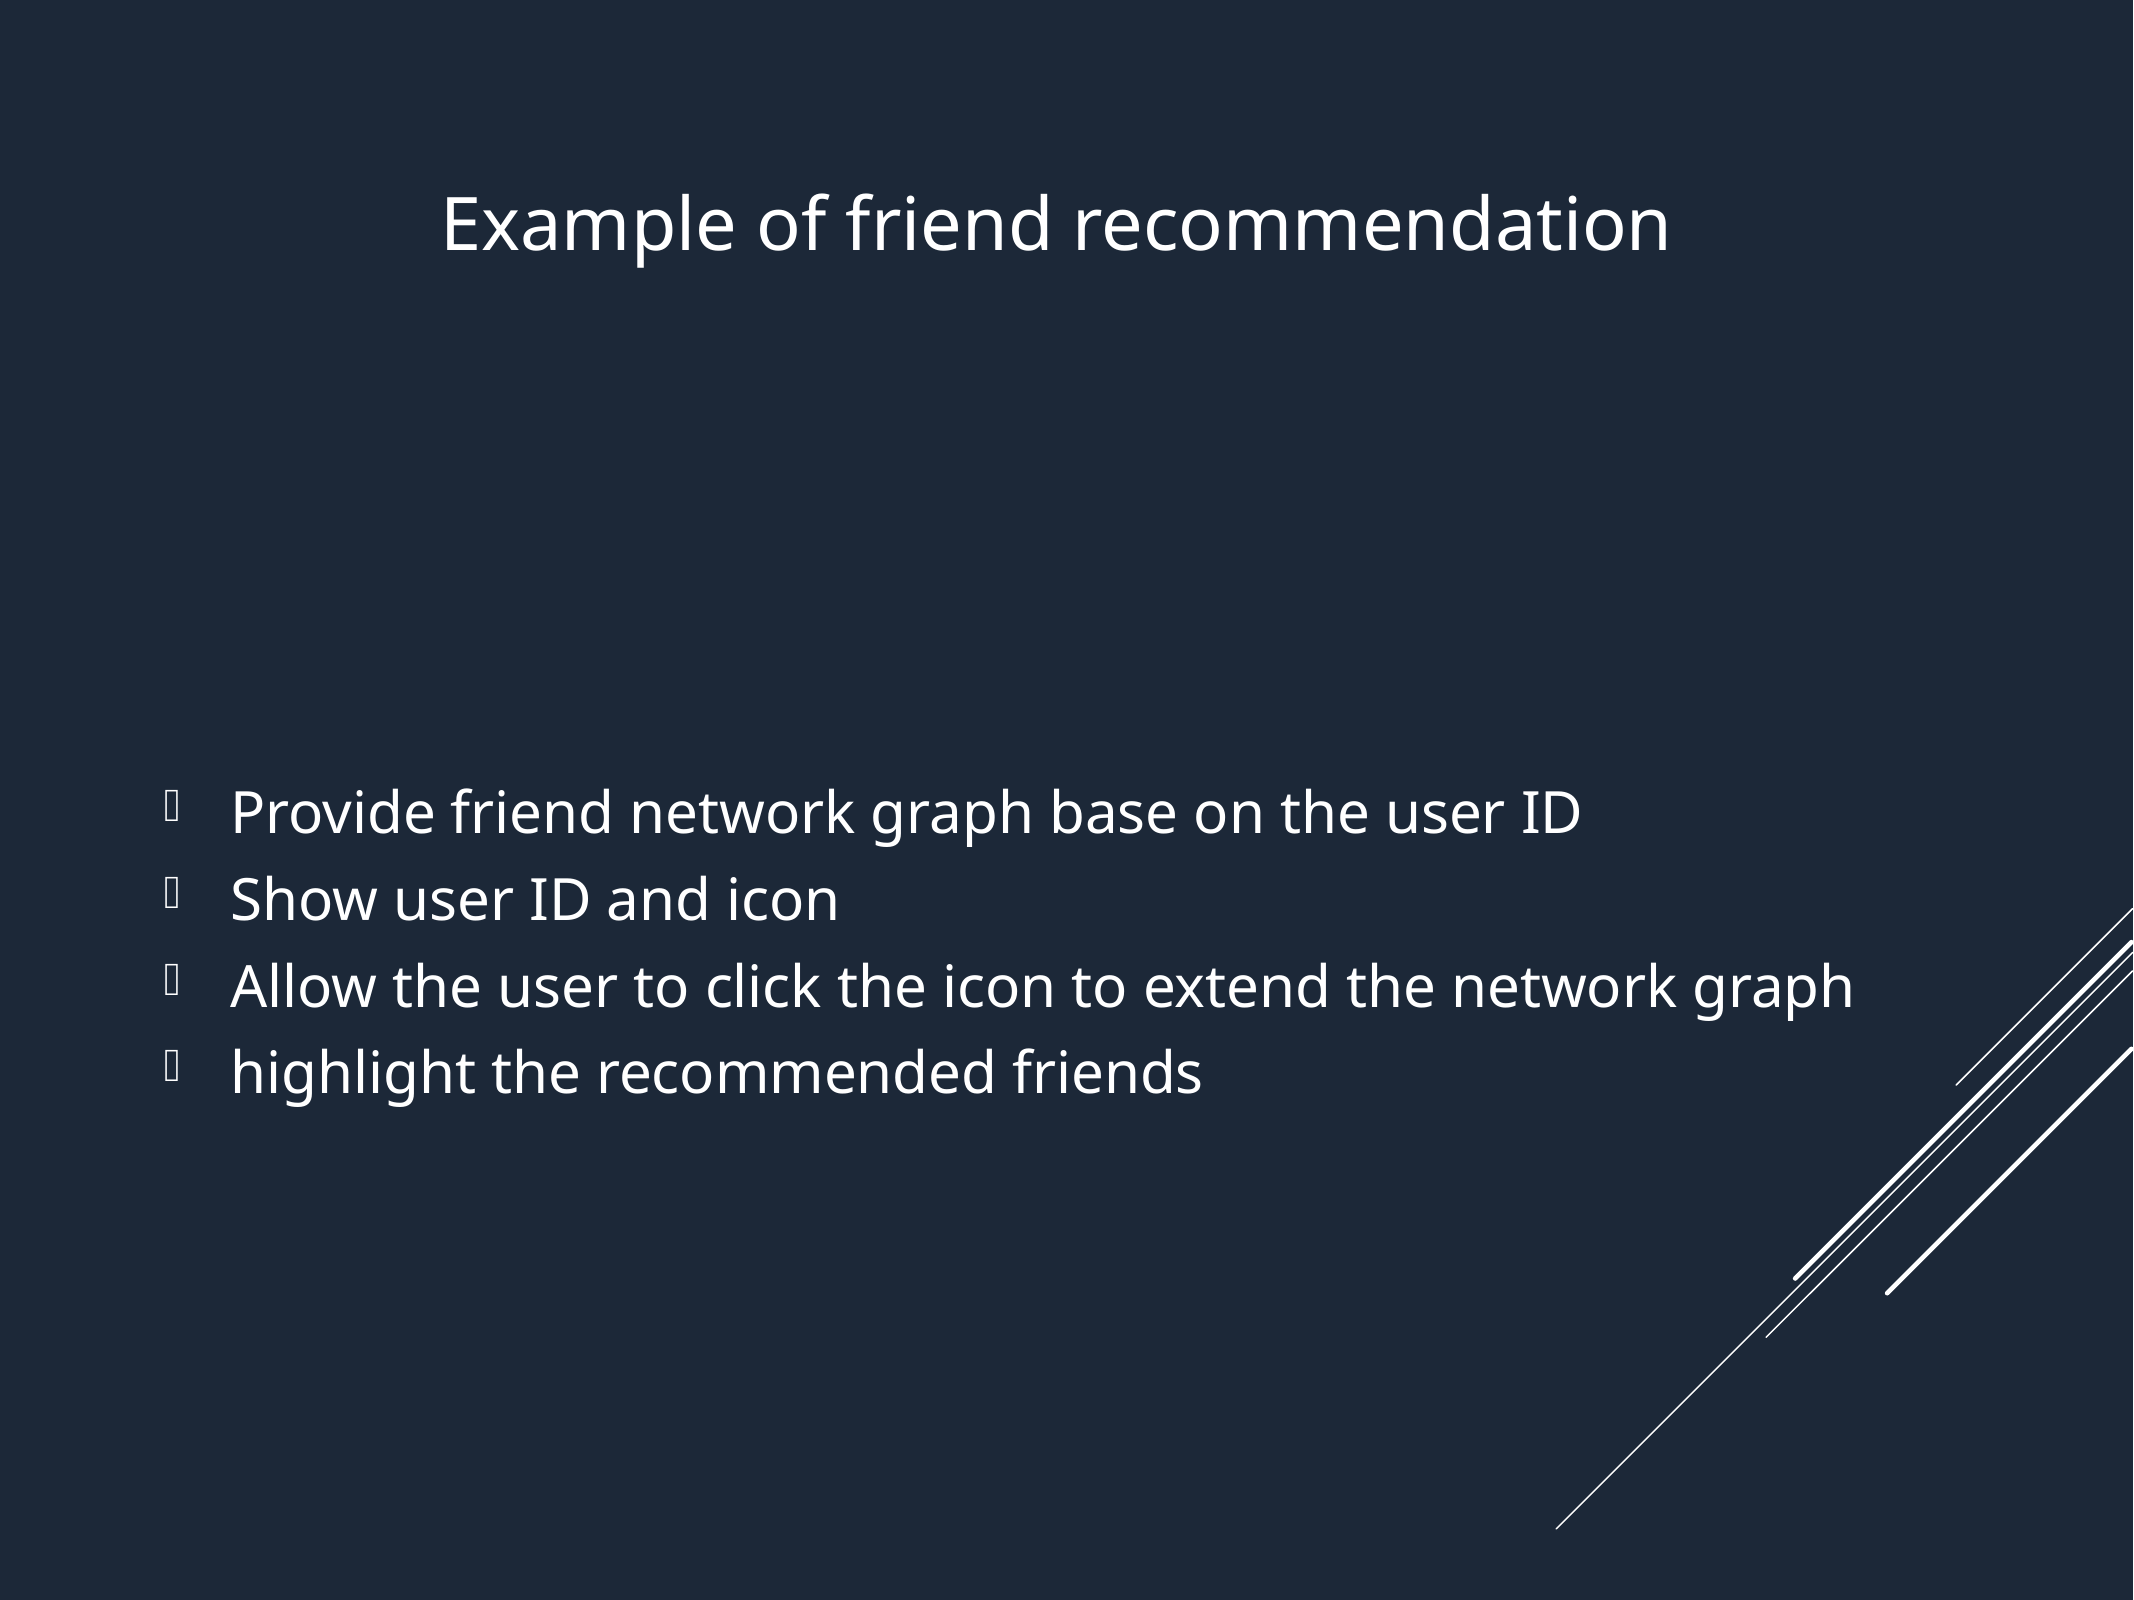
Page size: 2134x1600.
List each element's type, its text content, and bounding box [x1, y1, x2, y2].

text_box Example of friend recommendation [412, 150, 1721, 292]
list Provide friend network graph base on the user ID Show user ID and icon Allow the user to click the icon to extend the network graph highlight the recommended friends [155, 424, 1886, 1457]
